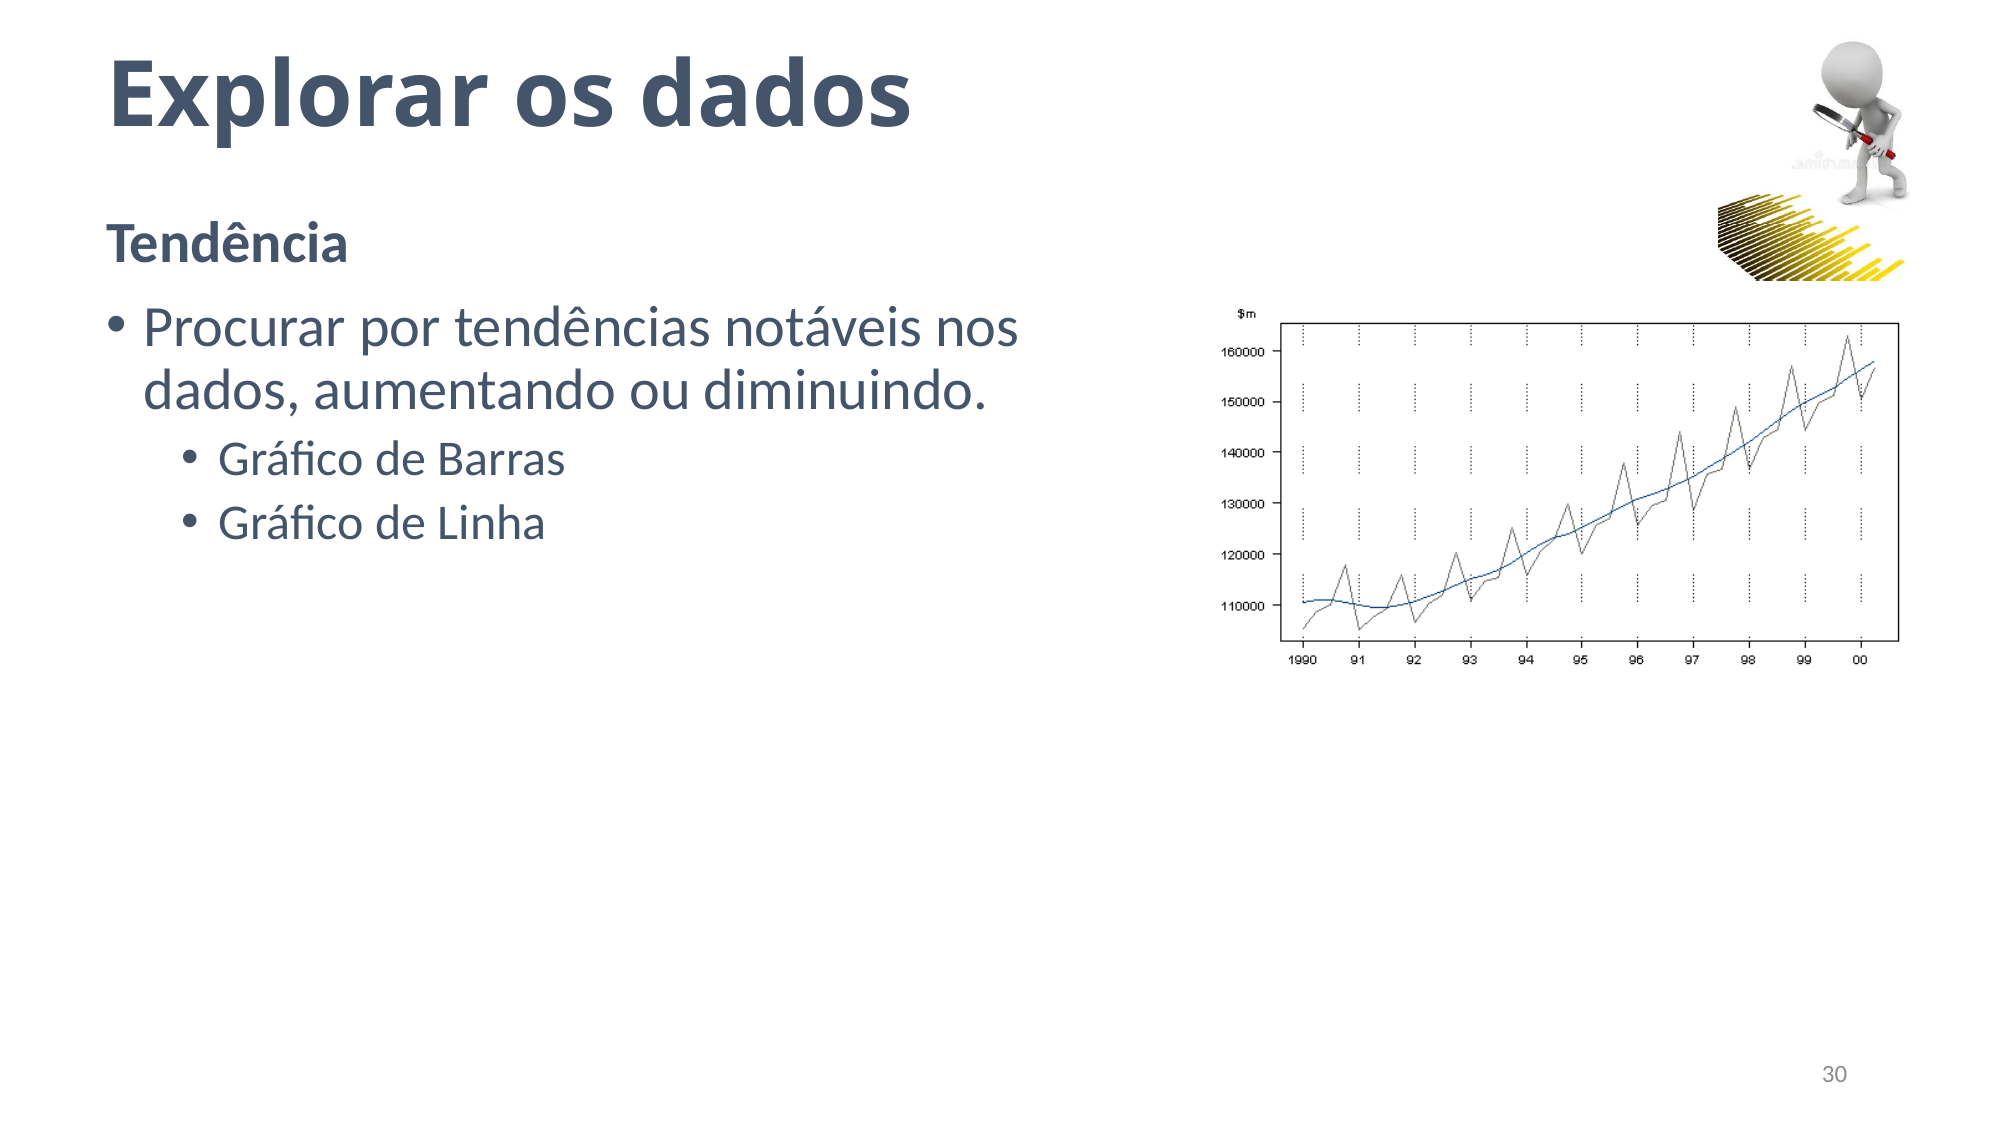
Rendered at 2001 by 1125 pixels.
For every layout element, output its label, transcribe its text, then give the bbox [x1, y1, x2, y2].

title Explorar os dados [91, 15, 1946, 178]
slide_number 30 [1412, 1042, 1863, 1103]
list Tendência Procurar por tendências notáveis nos dados, aumentando ou diminuindo. Gráfico de Barras Gráfico de Linha [91, 204, 1119, 1012]
picture [1718, 38, 1960, 281]
picture [1212, 303, 1908, 668]
